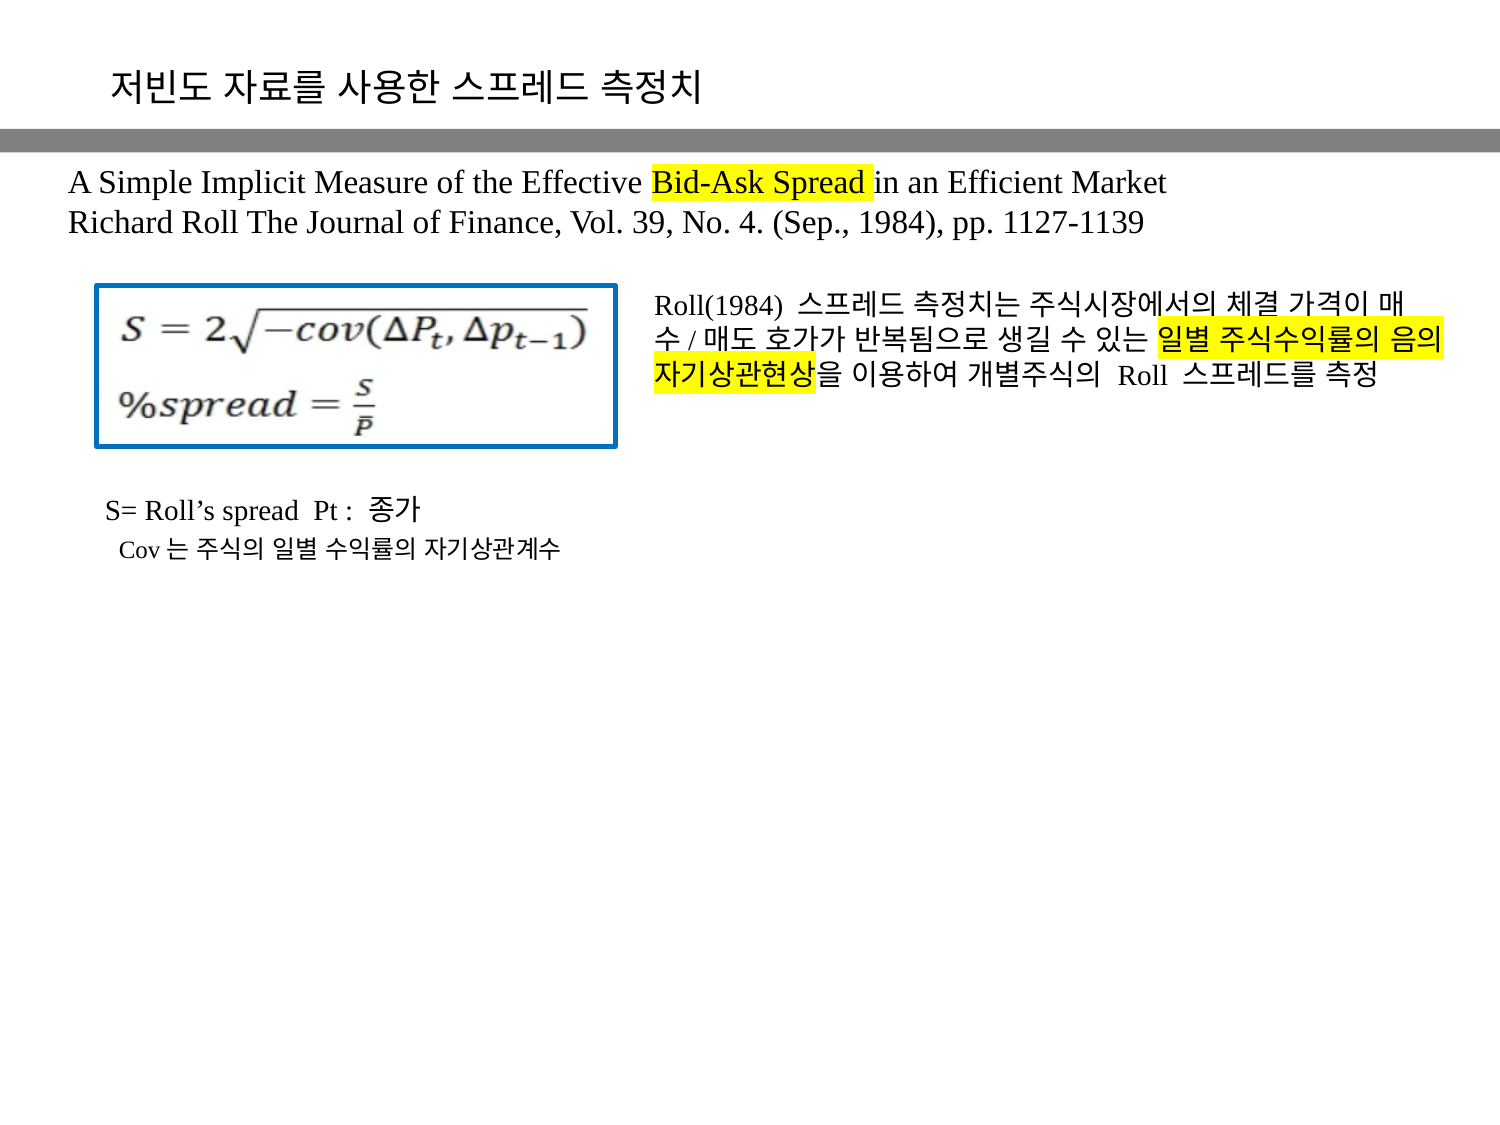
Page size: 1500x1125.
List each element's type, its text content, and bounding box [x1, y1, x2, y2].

text_box 저빈도 자료를 사용한 스프레드 측정치 [95, 56, 719, 117]
text_box S= Roll’s spread Pt : 종가 [90, 484, 622, 534]
text_box [0, 128, 1500, 153]
text_box [22, 46, 1195, 129]
picture [98, 287, 614, 445]
text_box A Simple Implicit Measure of the Effective Bid-Ask Spread in an Efficient Market Richard Roll The Journal of Finance, Vol. 39, No. 4. (Sep., 1984), pp. 1127-1139 [53, 153, 1447, 248]
text_box Roll(1984) 스프레드 측정치는 주식시장에서의 체결 가격이 매수/매도 호가가 반복됨으로 생길 수 있는 일별 주식수익률의 음의 자기상관현상을 이용하여 개별주식의 Roll 스프레드를 측정 [639, 278, 1467, 399]
text_box Cov는 주식의 일별 수익률의 자기상관계수 [104, 526, 578, 572]
